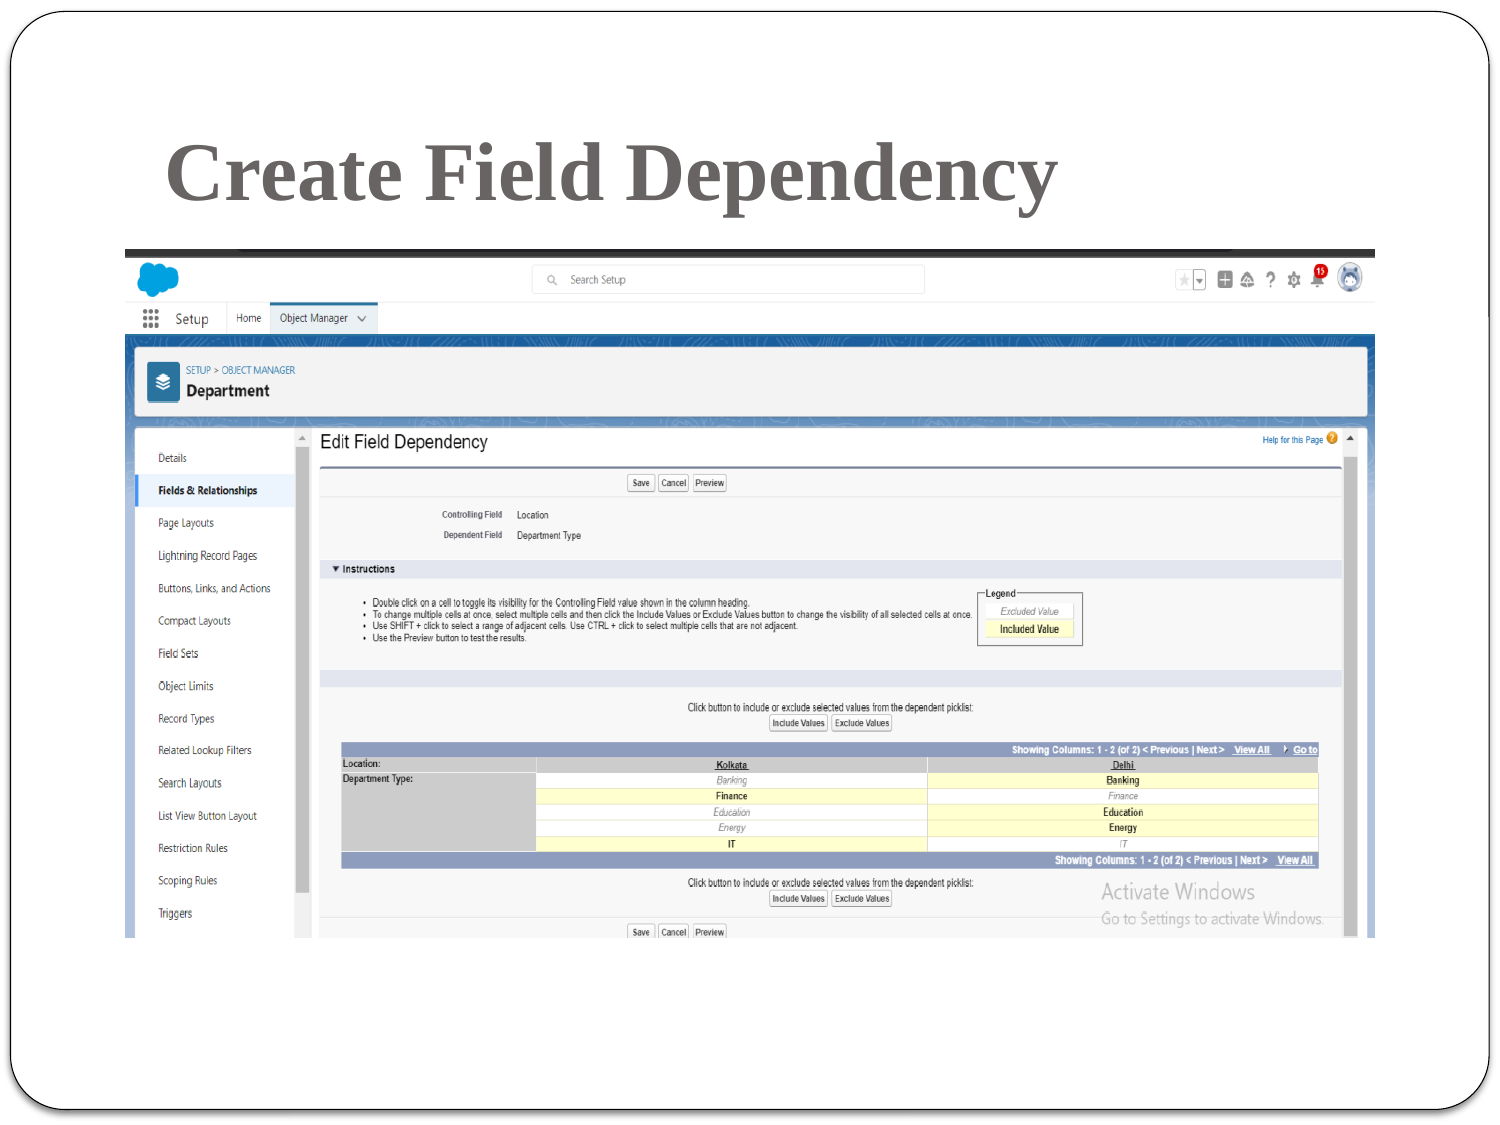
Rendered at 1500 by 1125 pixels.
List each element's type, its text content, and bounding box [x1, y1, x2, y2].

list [124, 249, 1376, 938]
title Create Field Dependency [150, 45, 1425, 233]
